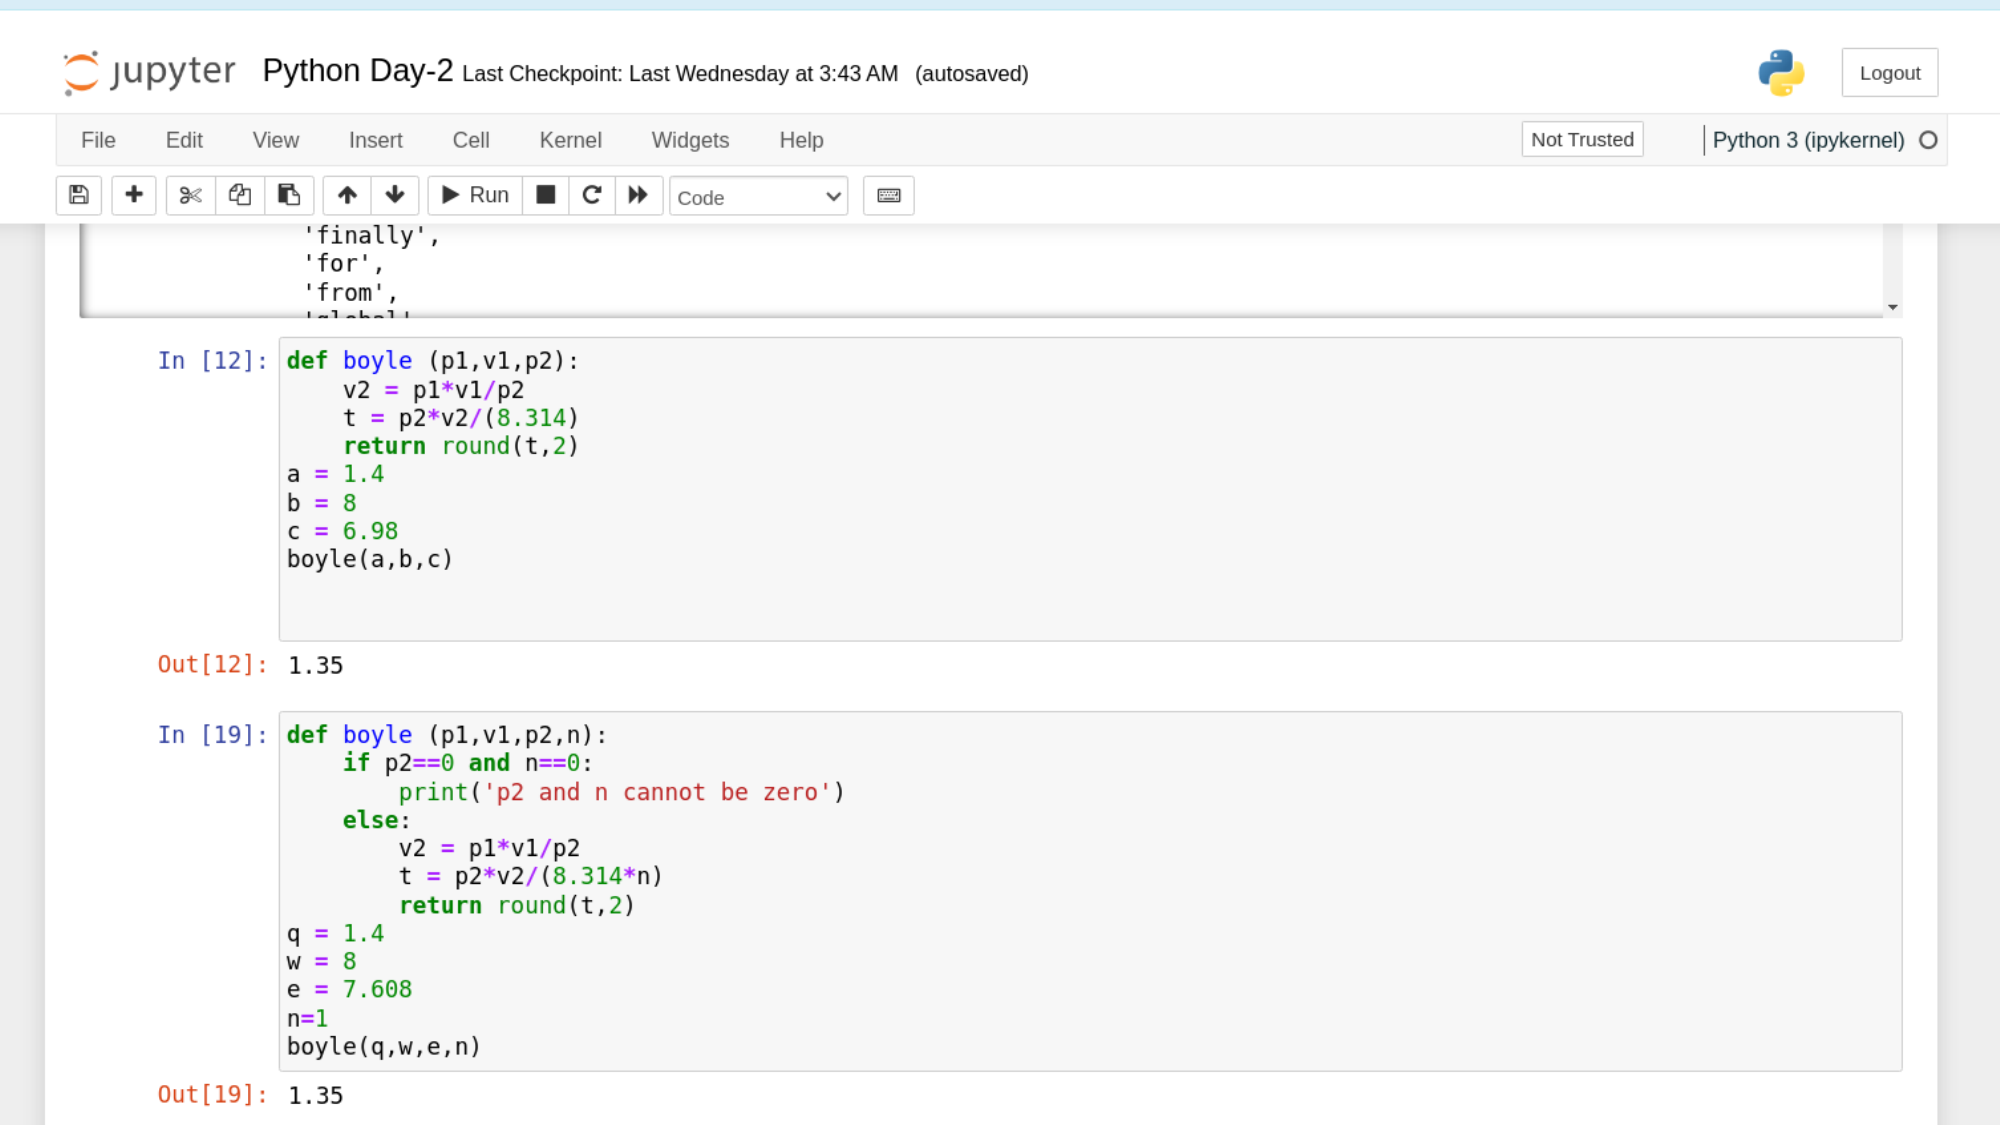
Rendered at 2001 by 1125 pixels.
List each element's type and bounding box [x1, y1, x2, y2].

list [0, 0, 2000, 1125]
